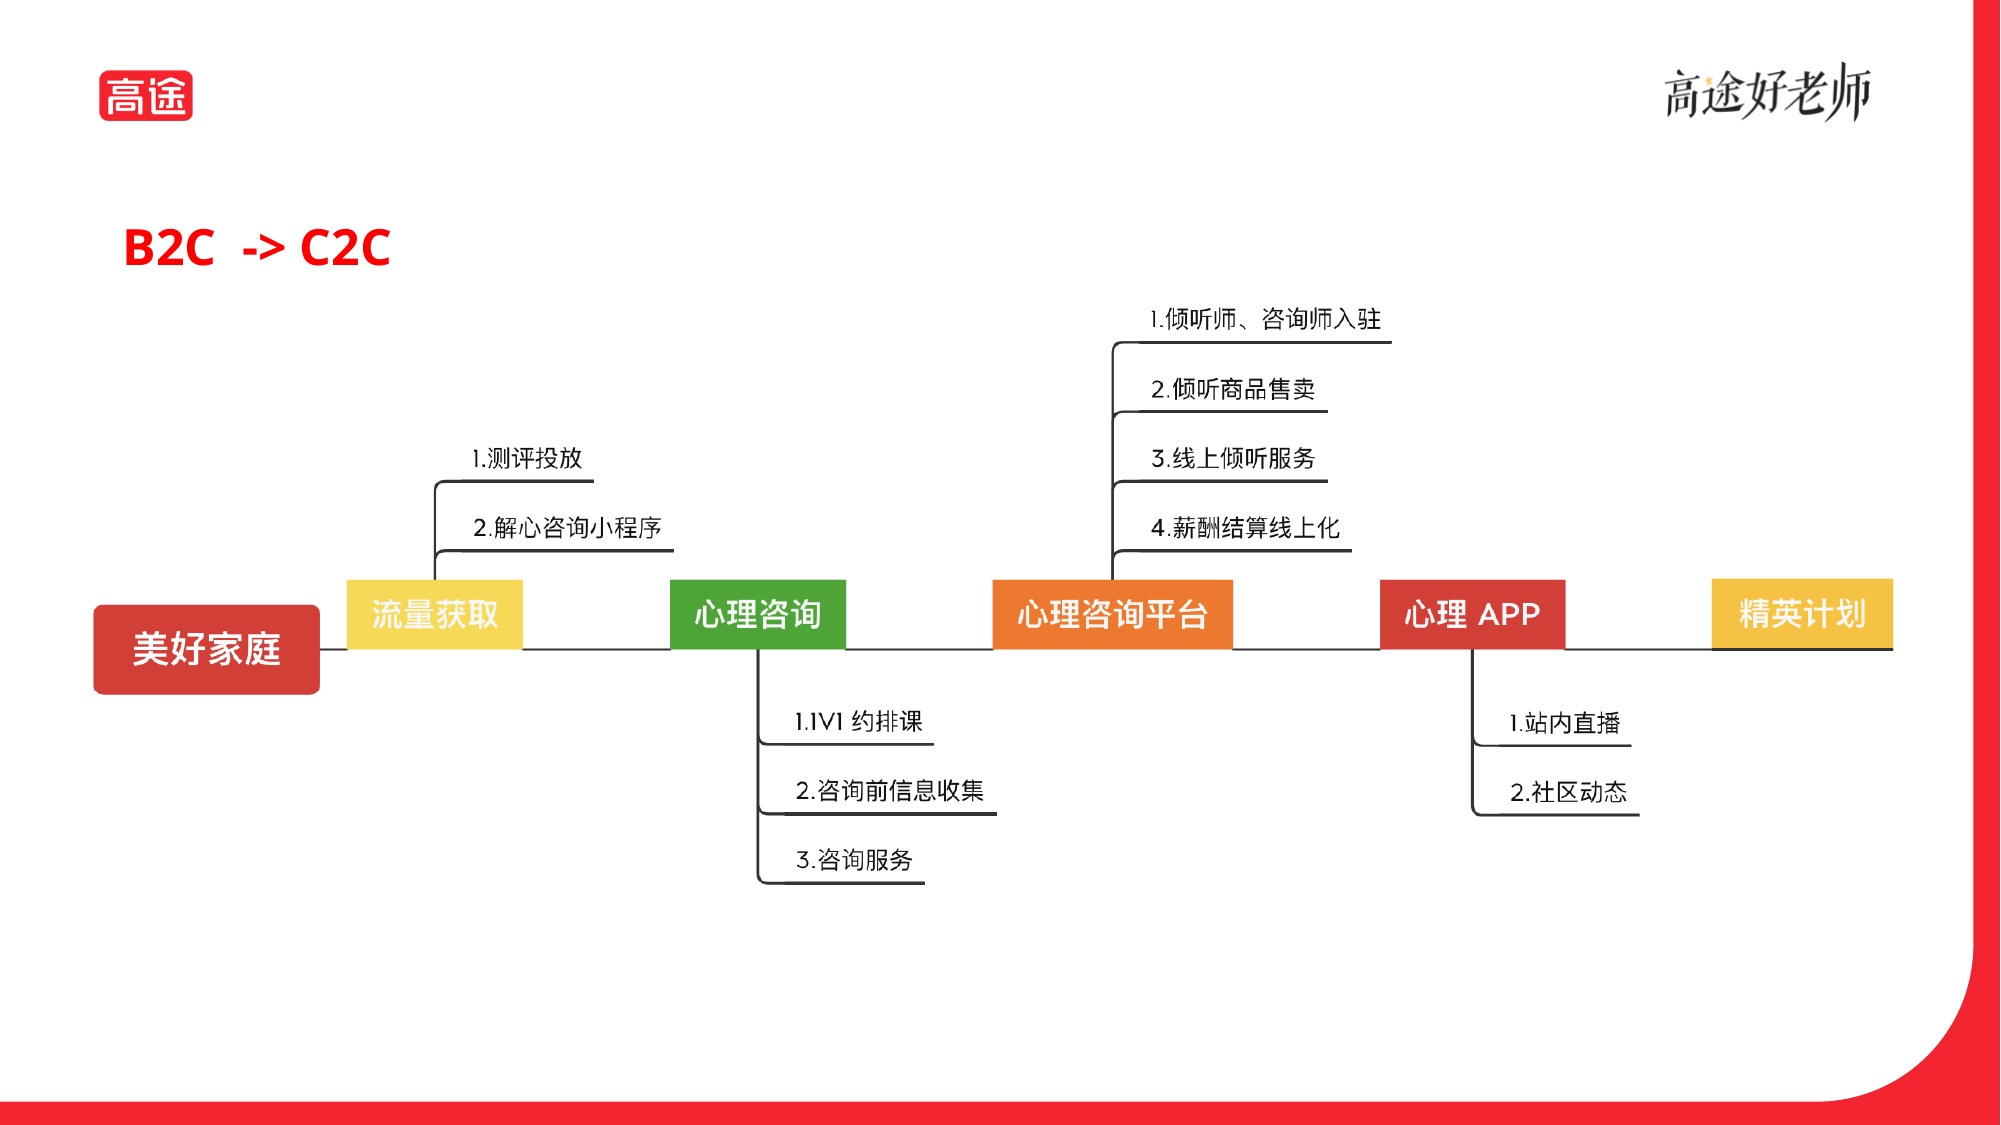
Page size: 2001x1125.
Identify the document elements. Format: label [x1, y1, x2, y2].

picture [68, 160, 1933, 998]
picture [1664, 61, 1871, 123]
picture [99, 70, 193, 121]
